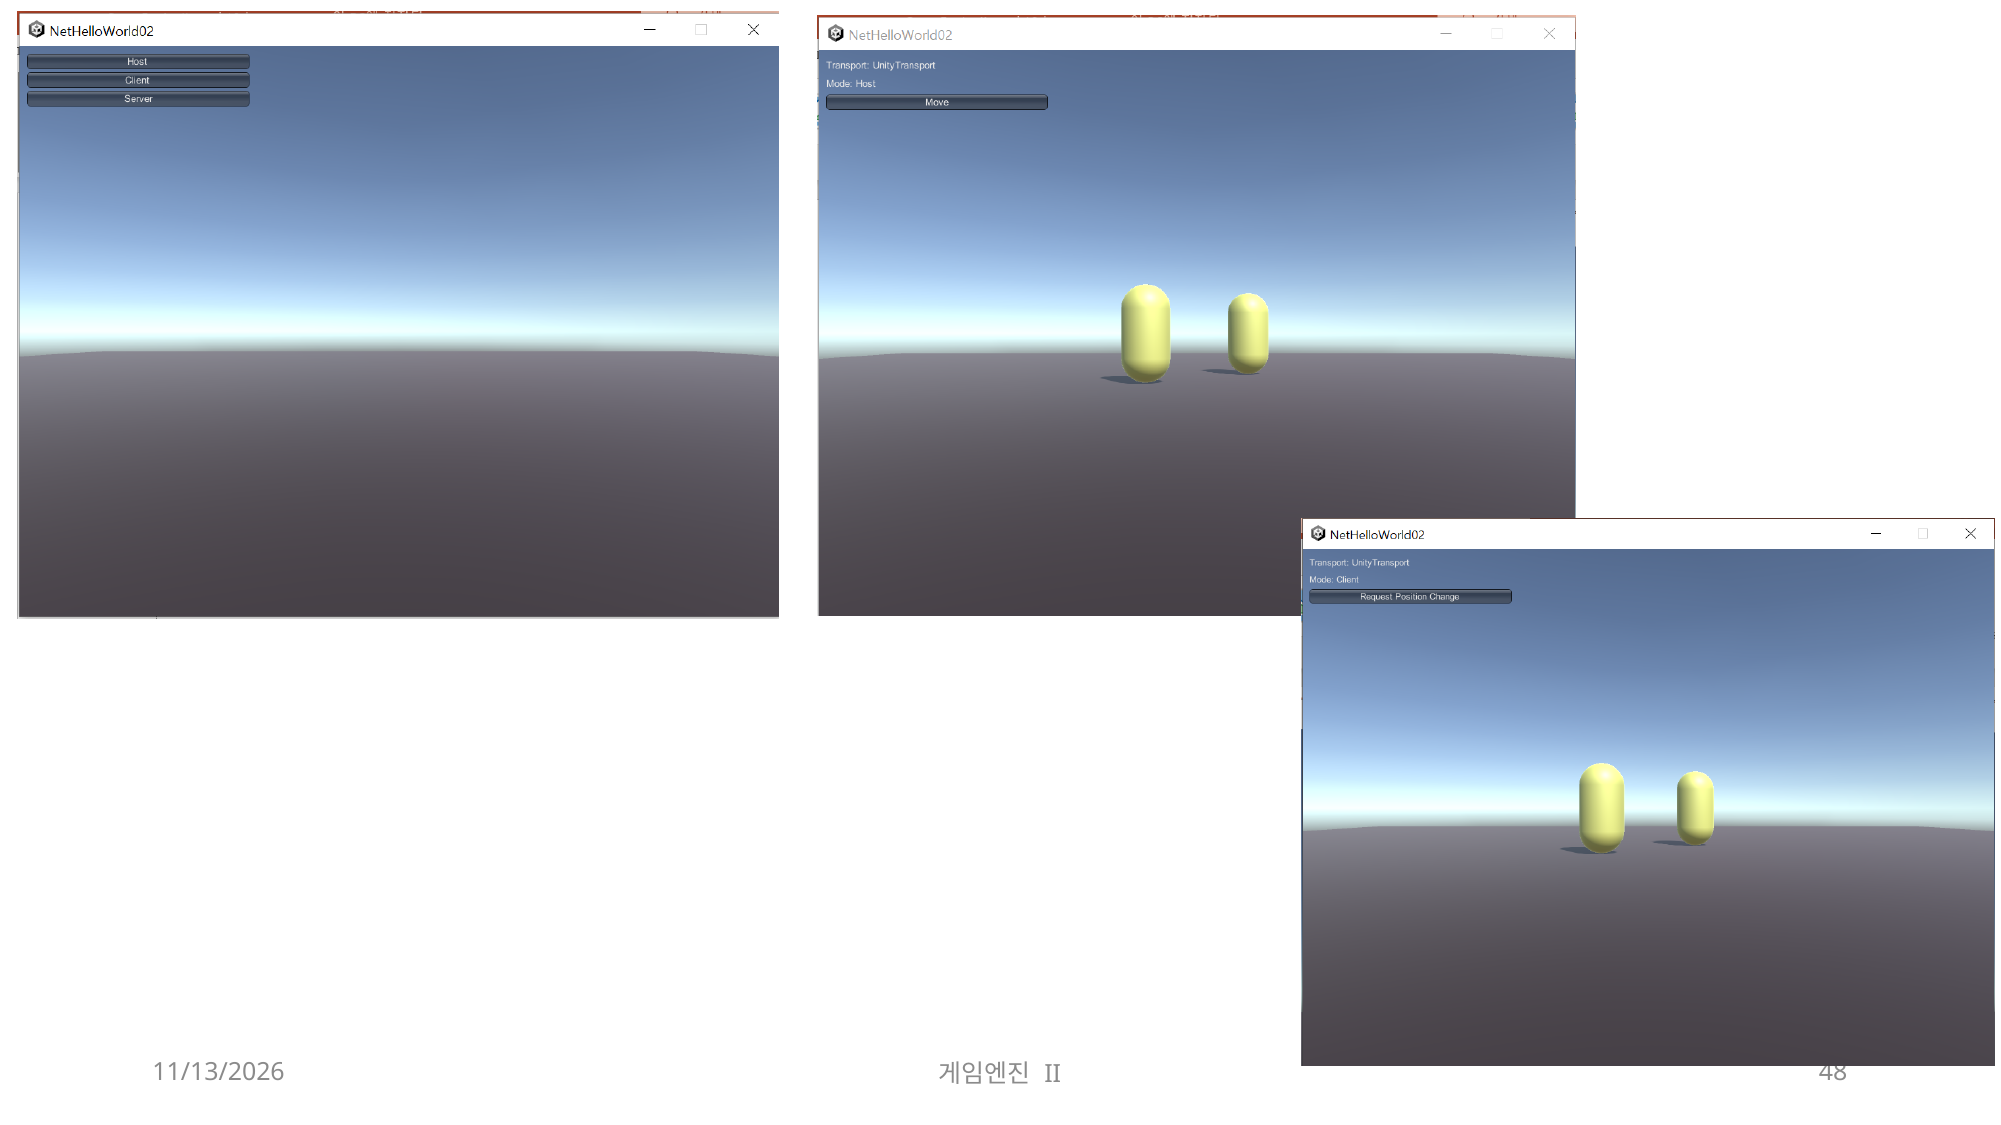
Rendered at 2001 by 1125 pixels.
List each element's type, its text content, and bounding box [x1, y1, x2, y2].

slide_number 48 [1412, 1066, 1863, 1103]
footer 게임엔진 II [662, 1042, 1338, 1103]
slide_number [137, 1042, 588, 1103]
picture [17, 11, 779, 619]
picture [817, 15, 1995, 1066]
